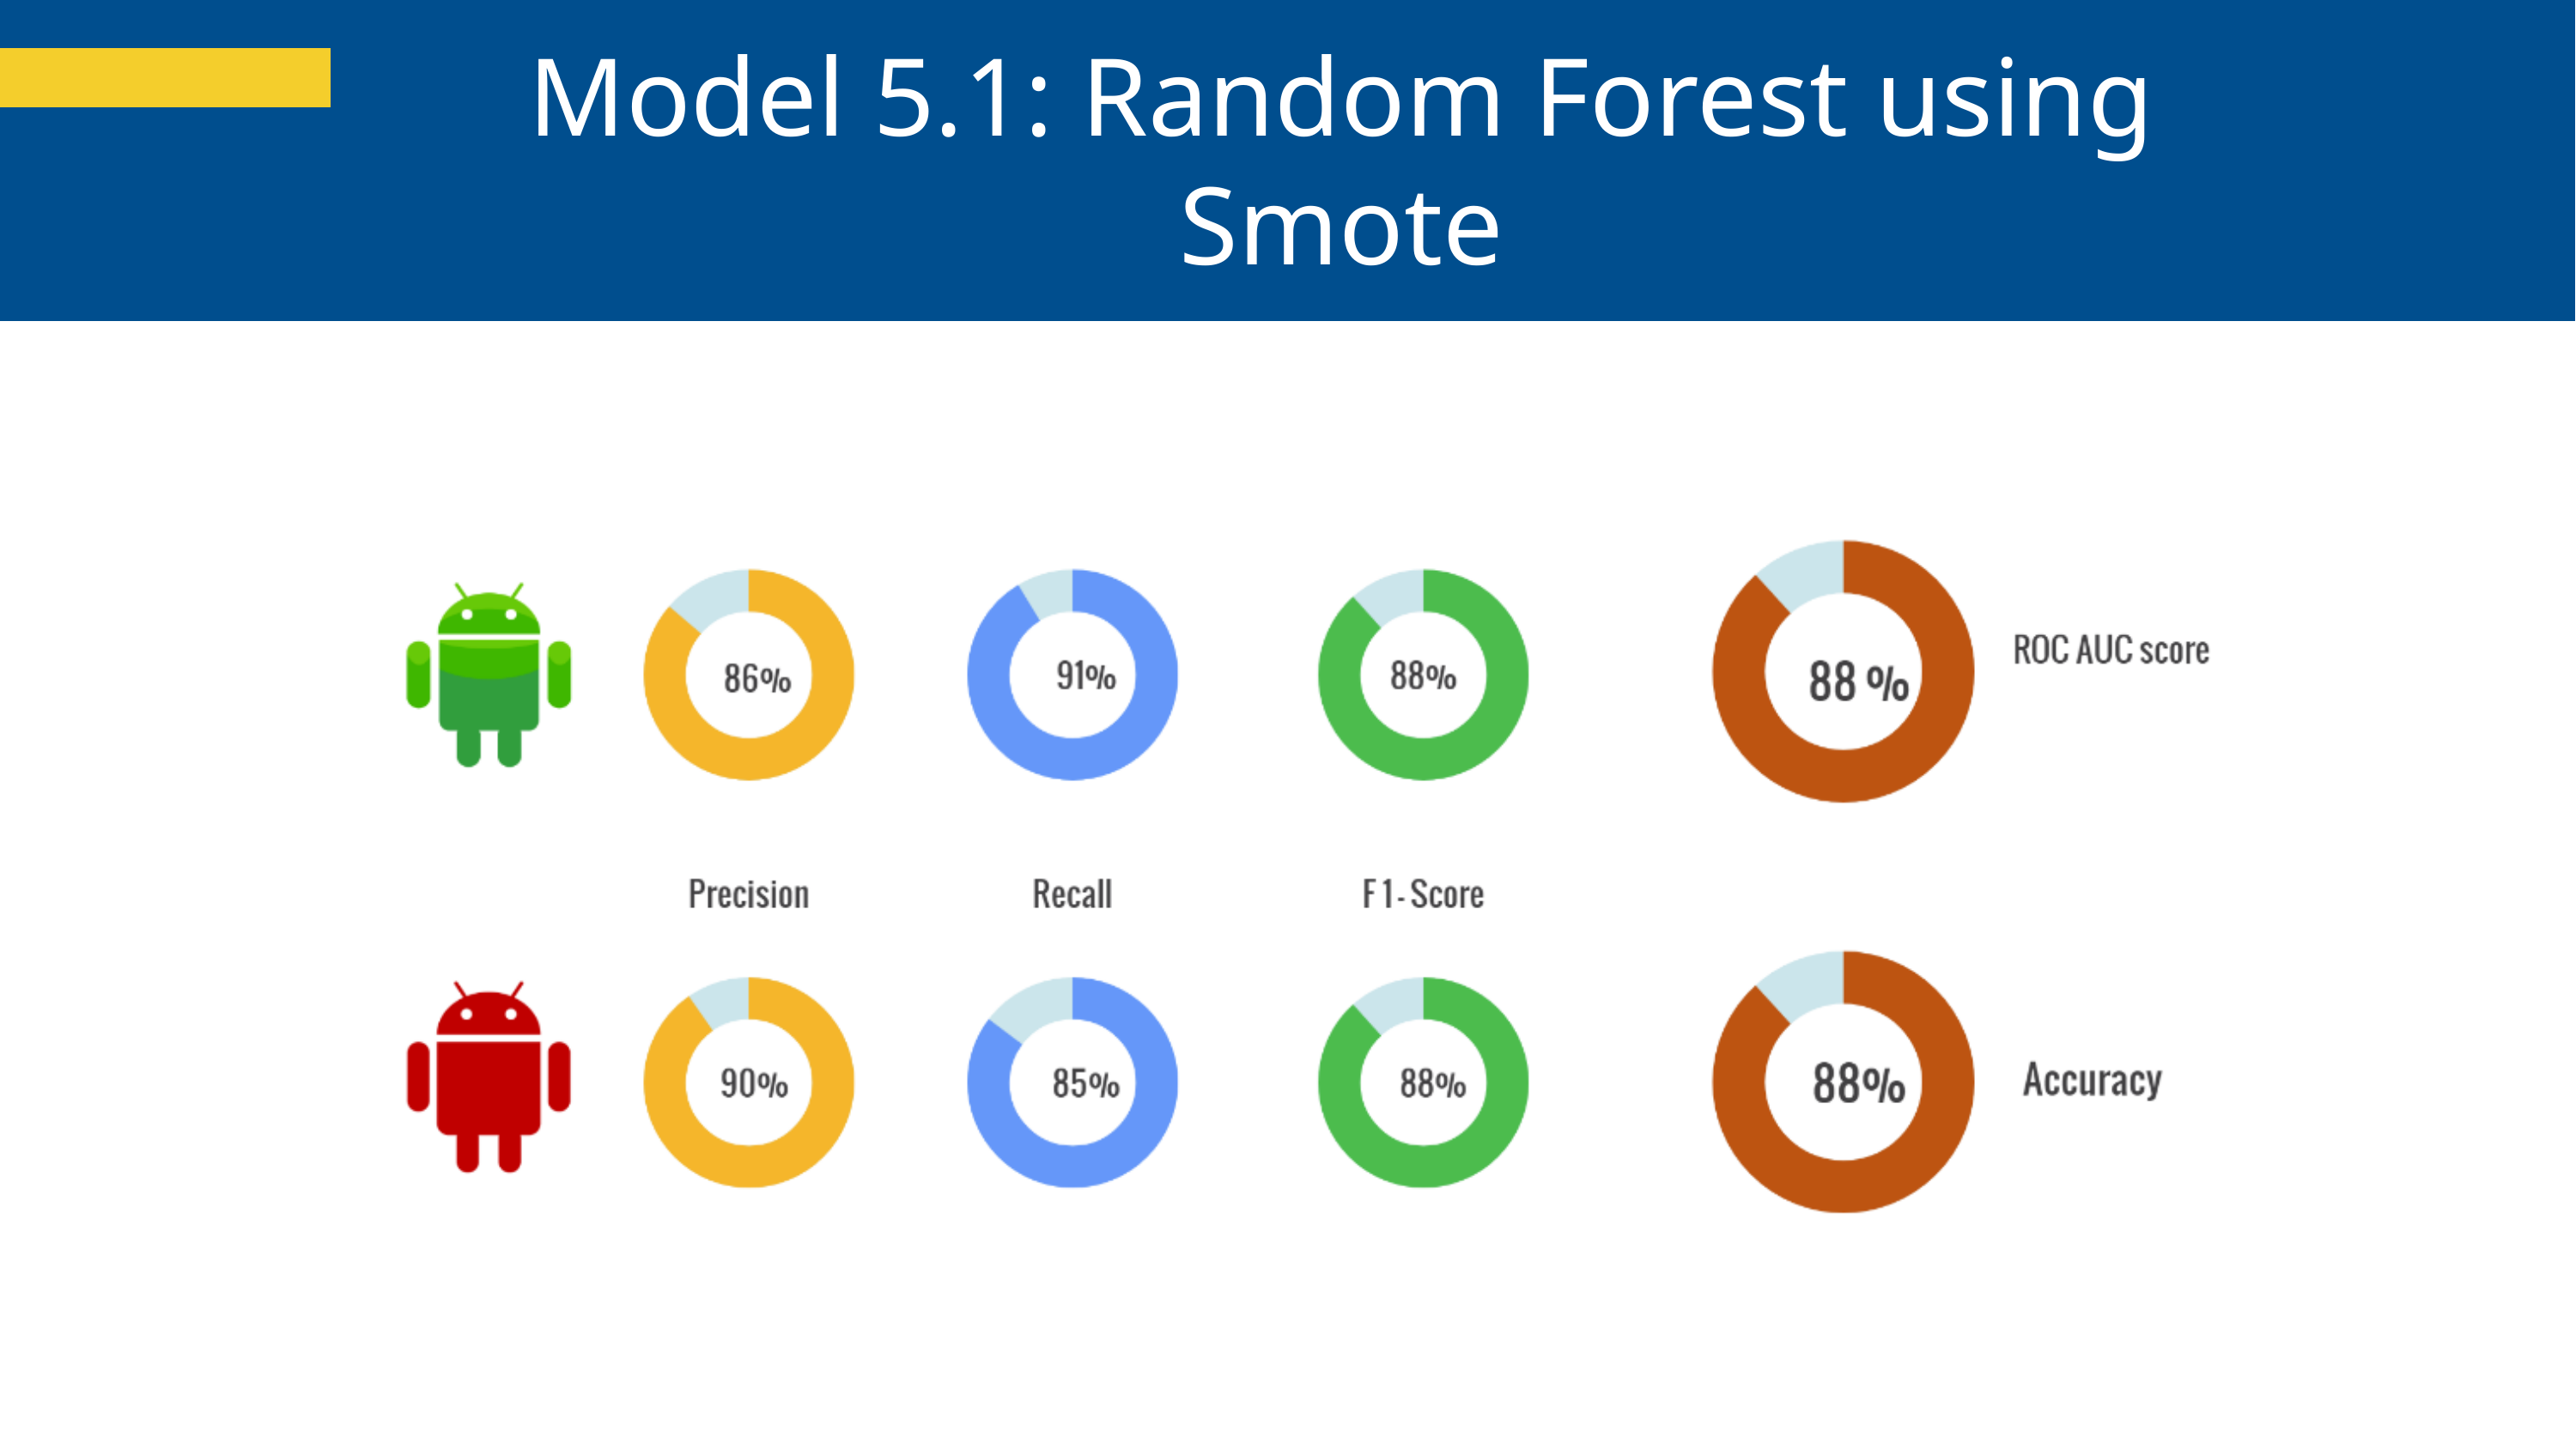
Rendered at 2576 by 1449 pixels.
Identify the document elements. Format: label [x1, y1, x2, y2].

picture [373, 505, 2311, 1305]
text_box [0, 0, 2576, 475]
